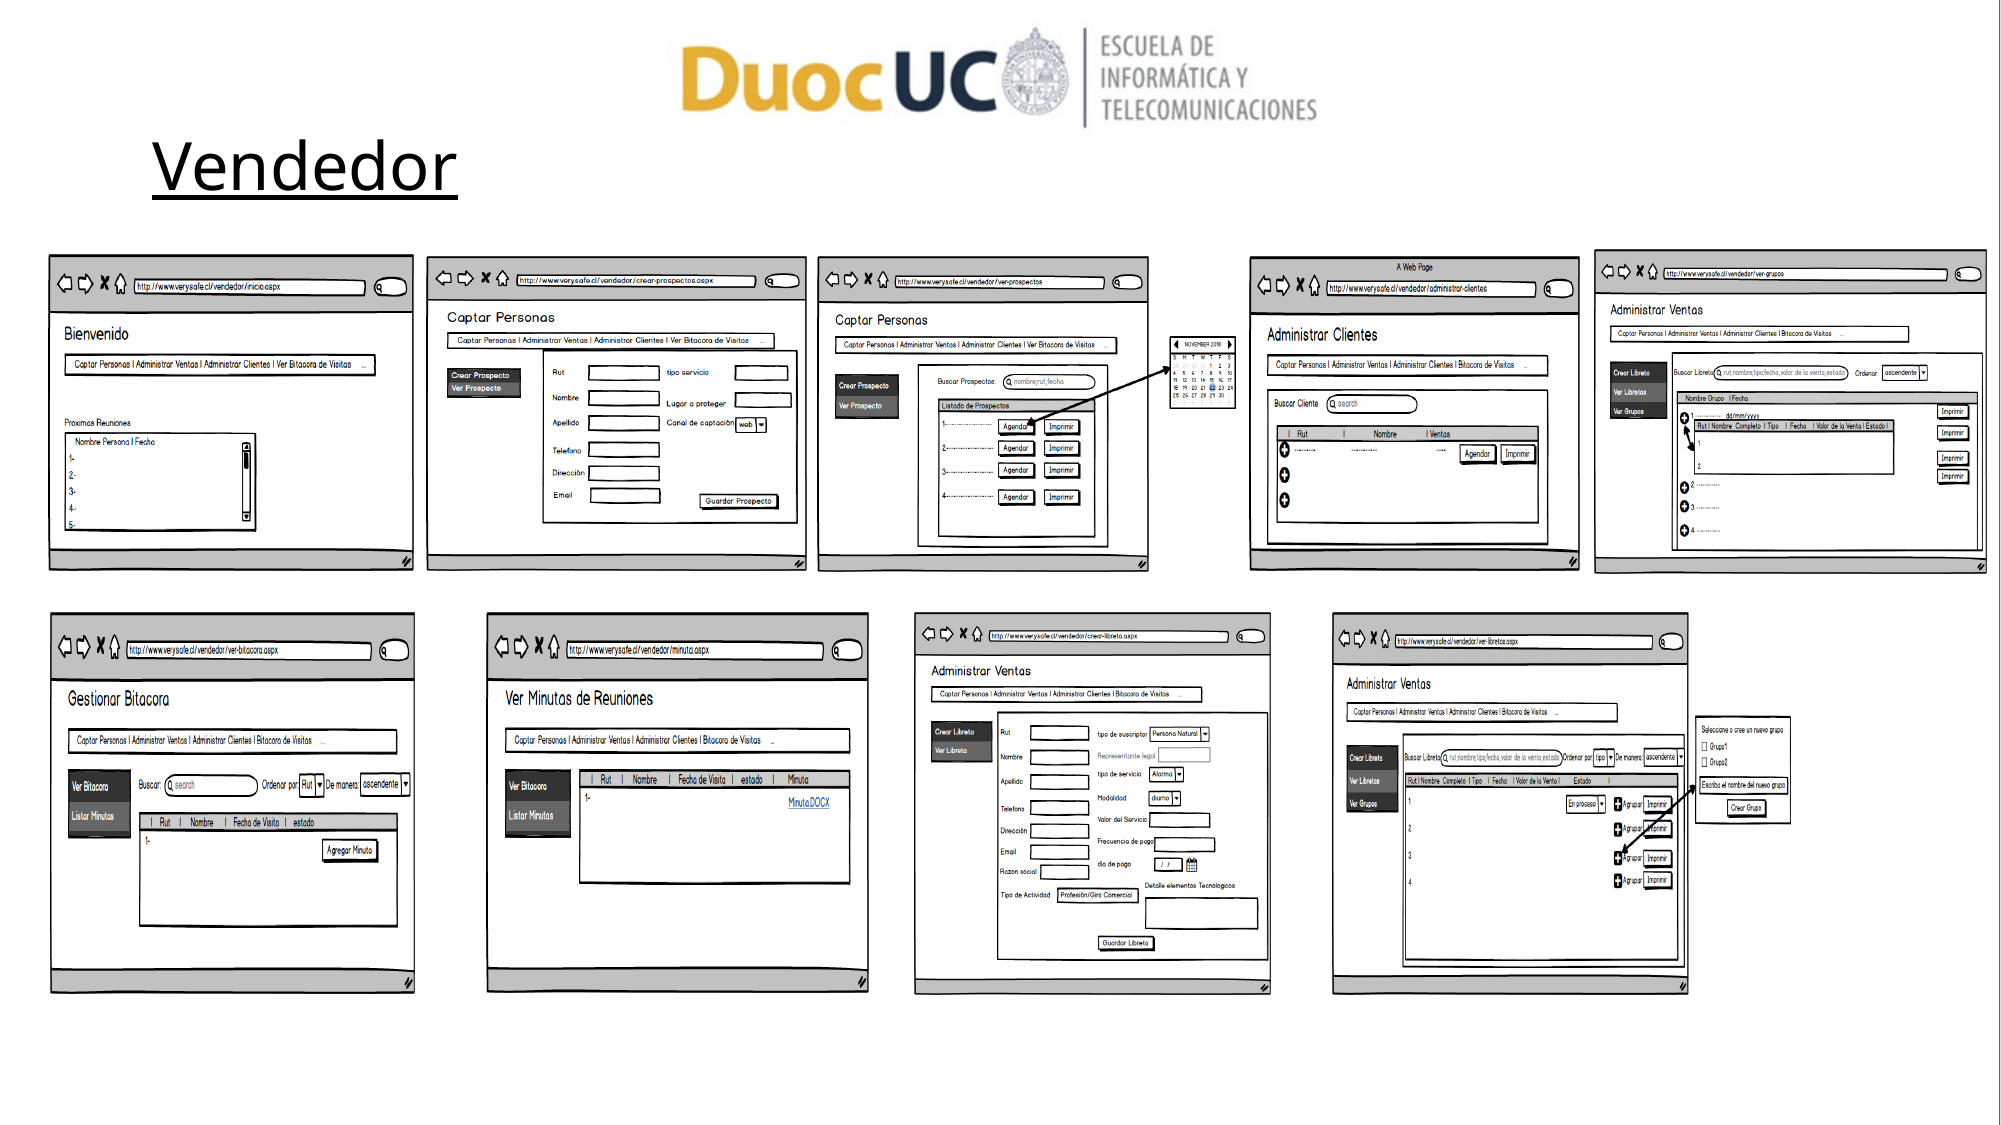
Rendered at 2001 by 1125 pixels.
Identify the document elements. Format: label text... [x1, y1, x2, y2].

picture [0, 0, 2001, 1125]
title Vendedor [137, 59, 1863, 278]
